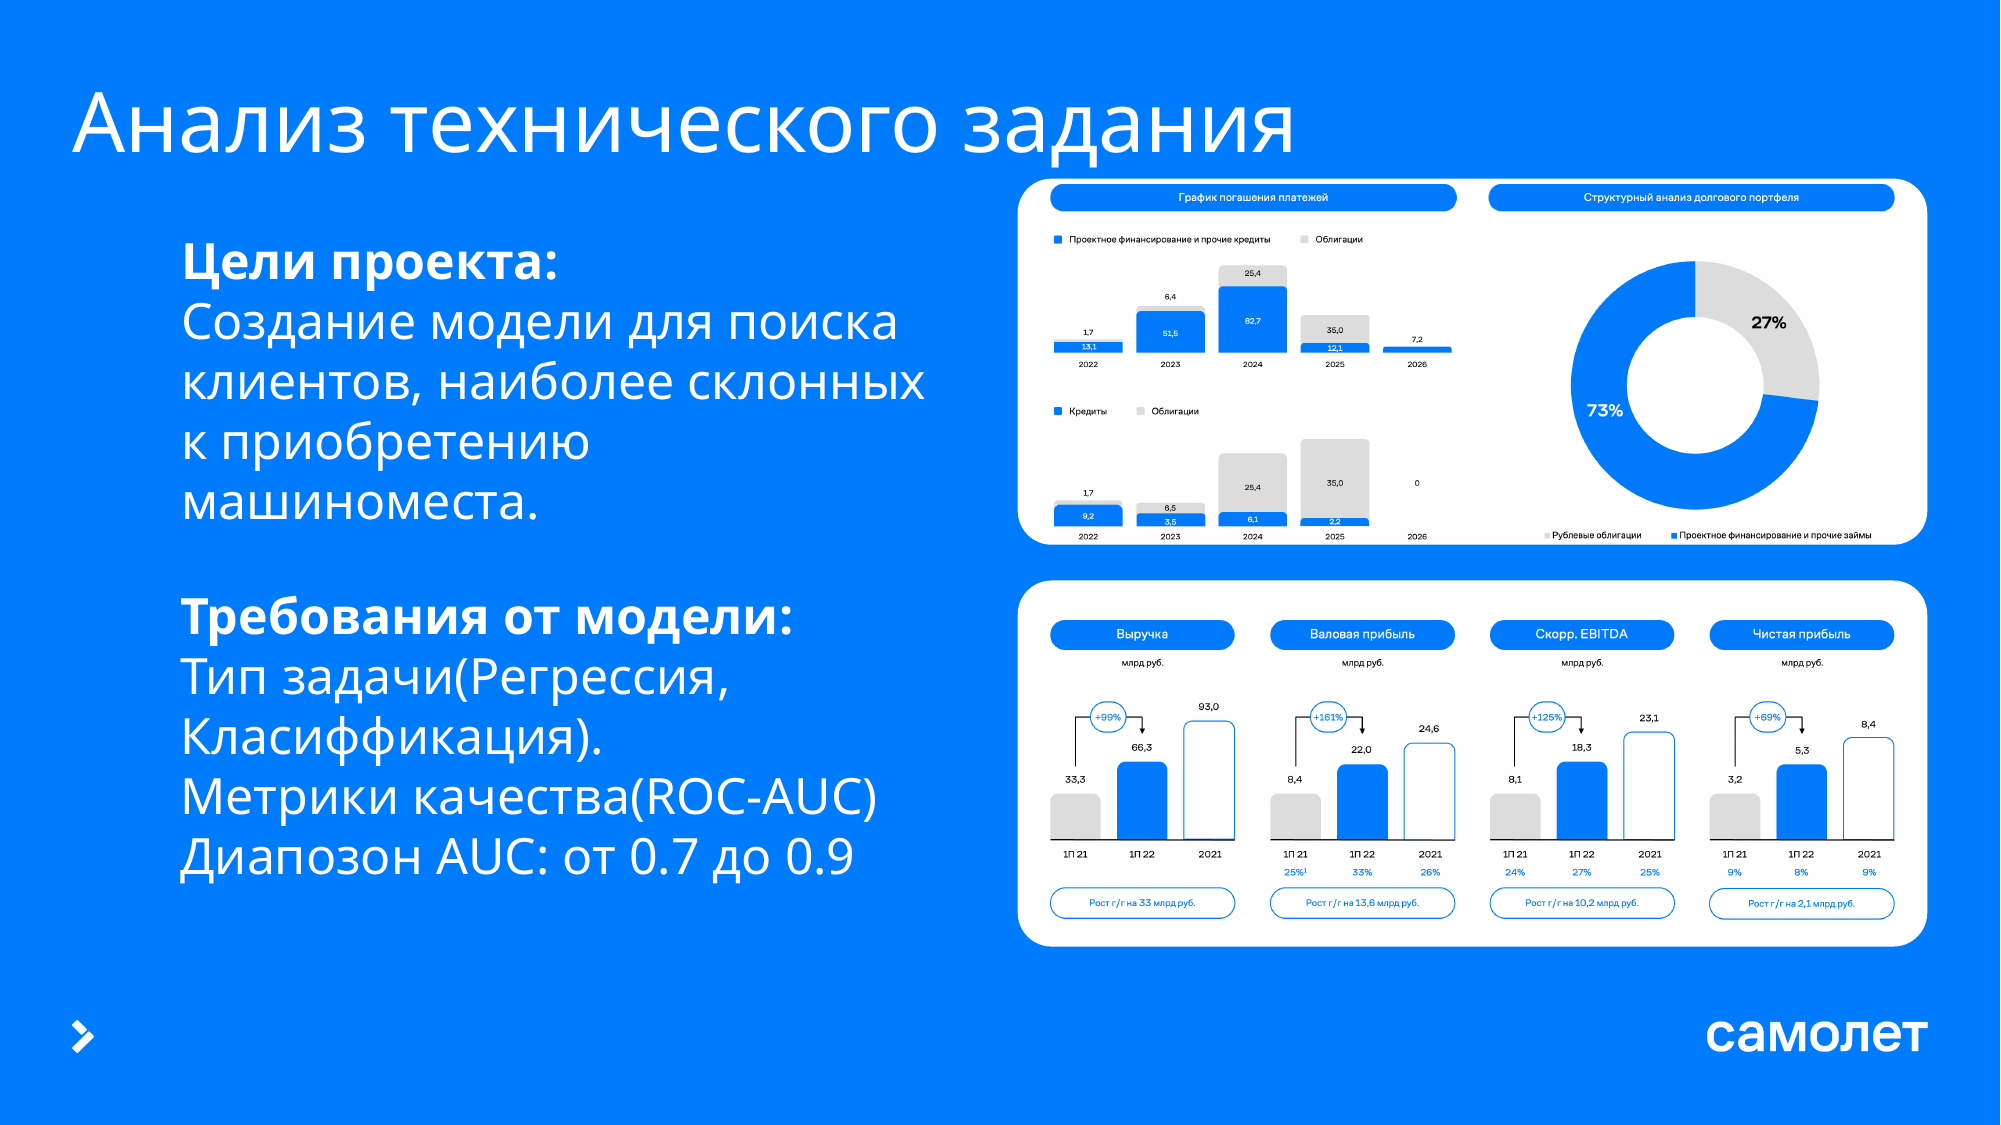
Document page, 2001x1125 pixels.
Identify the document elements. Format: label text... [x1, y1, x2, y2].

picture [72, 1020, 94, 1053]
picture [1017, 178, 1928, 545]
text_box Цели проекта: Создание модели для поиска клиентов, наиболее склонных к приобретению машиноместа. [166, 222, 954, 537]
picture [1017, 580, 1928, 947]
title Анализ технического задания [72, 71, 1928, 180]
text_box Требования от модели: Тип задачи(Регрессия, Класиффикация). Метрики качества(ROC-AUC) Диапозон AUC: от 0.7 до 0.9 [165, 577, 1143, 938]
picture [1707, 1021, 1928, 1052]
